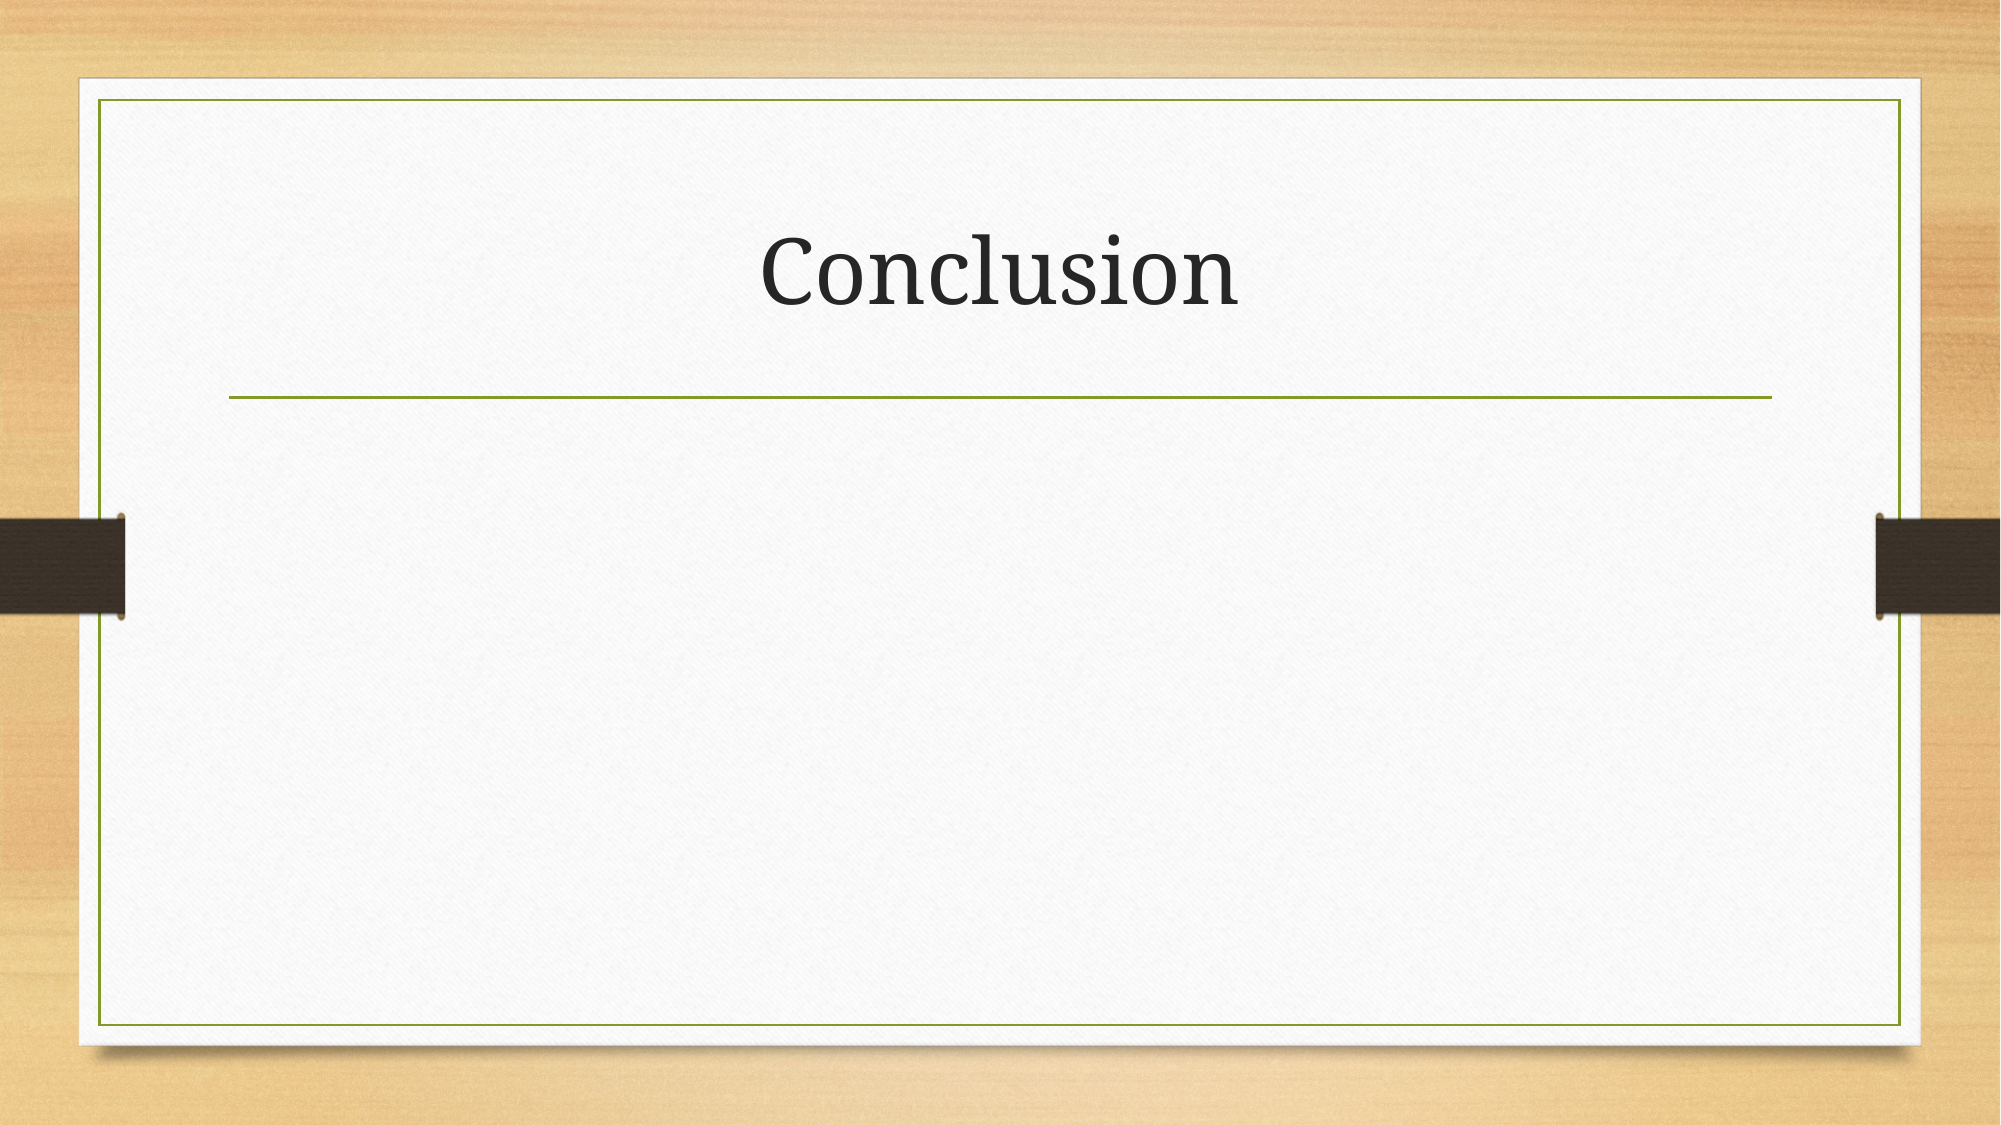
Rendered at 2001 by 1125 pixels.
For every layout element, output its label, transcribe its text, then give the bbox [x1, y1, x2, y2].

title Conclusion [212, 161, 1788, 375]
picture [0, 0, 2001, 1125]
